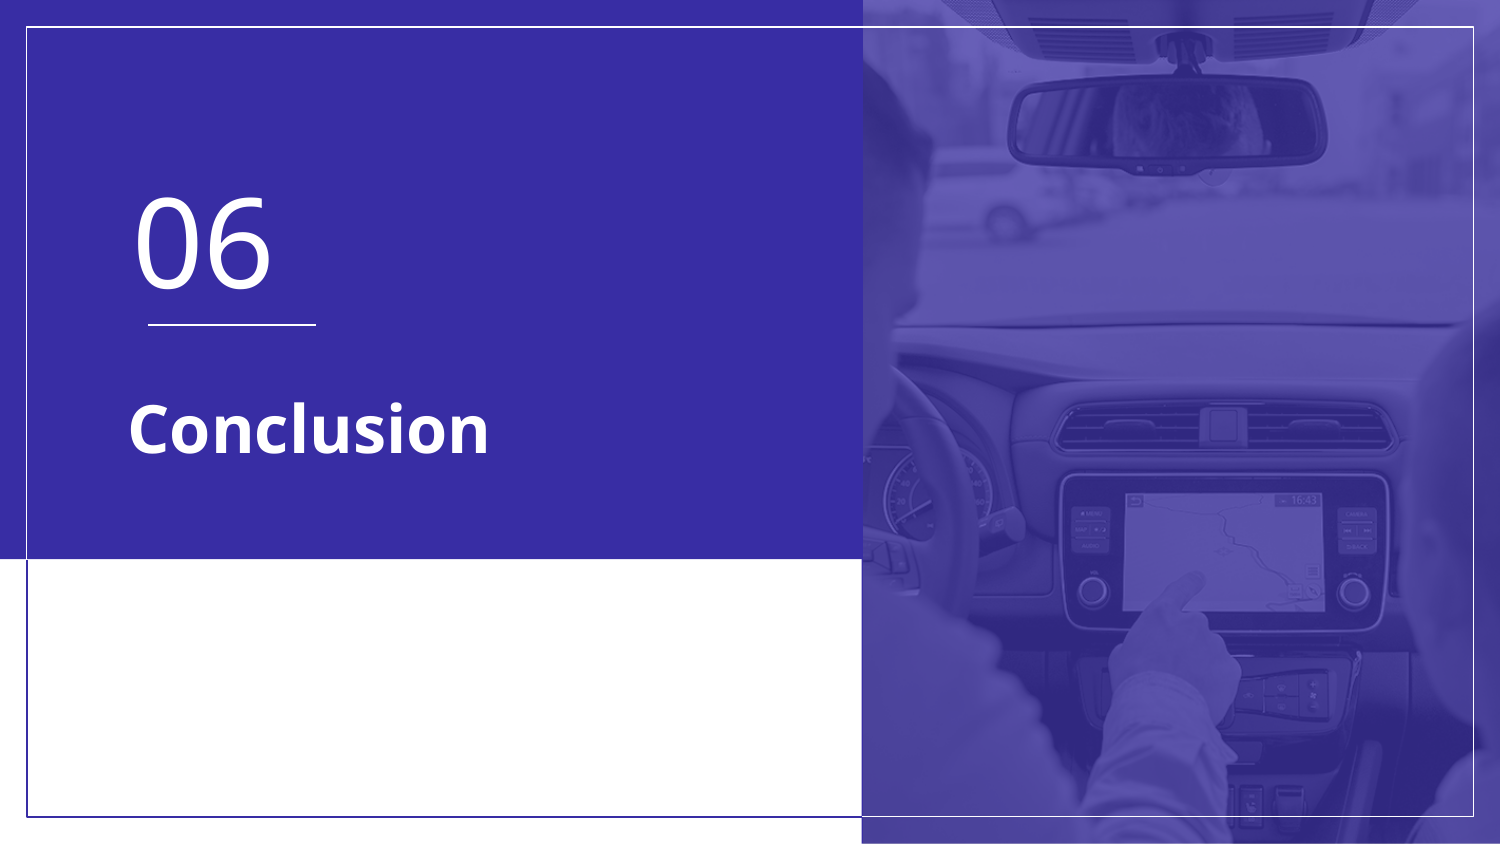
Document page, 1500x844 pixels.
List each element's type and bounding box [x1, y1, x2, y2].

picture [863, 0, 1500, 844]
text_box [26, 26, 1474, 817]
